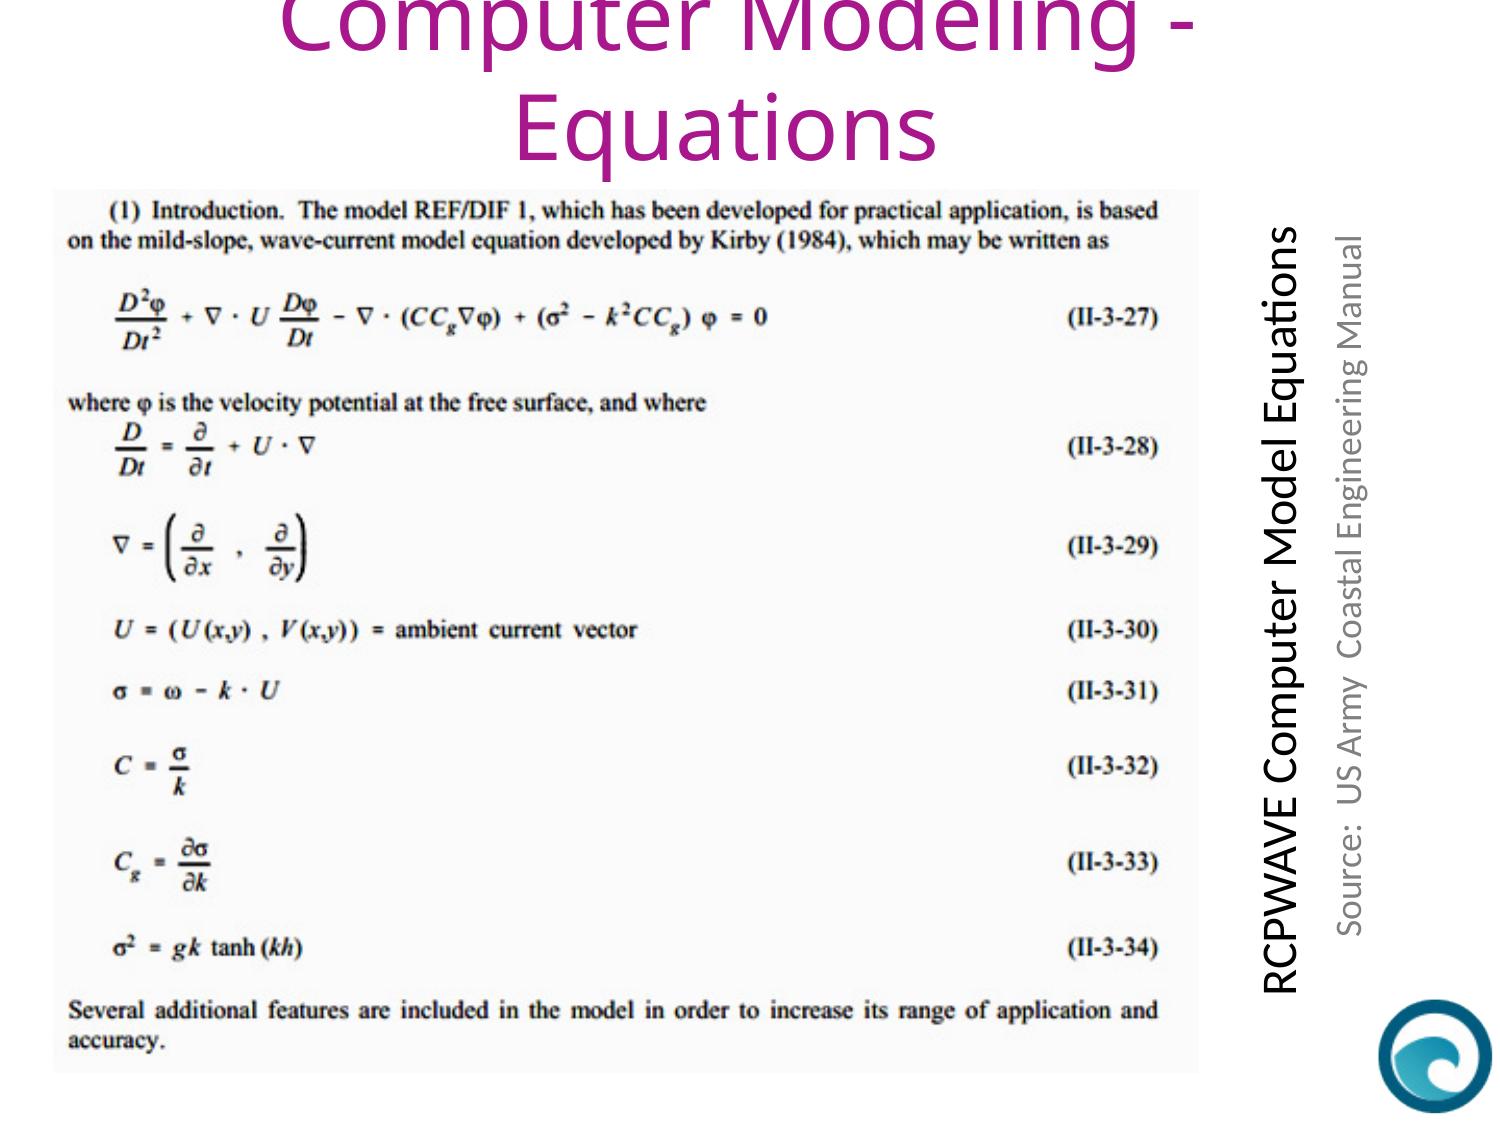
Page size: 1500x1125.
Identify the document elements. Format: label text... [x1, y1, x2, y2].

title Computer Modeling - Equations [53, 0, 1423, 190]
picture [1333, 963, 1500, 1125]
text_box Source: US Army Coastal Engineering Manual [1316, 184, 1376, 953]
picture [52, 189, 1200, 1073]
text_box RCPWAVE Computer Model Equations [1238, 107, 1314, 1012]
